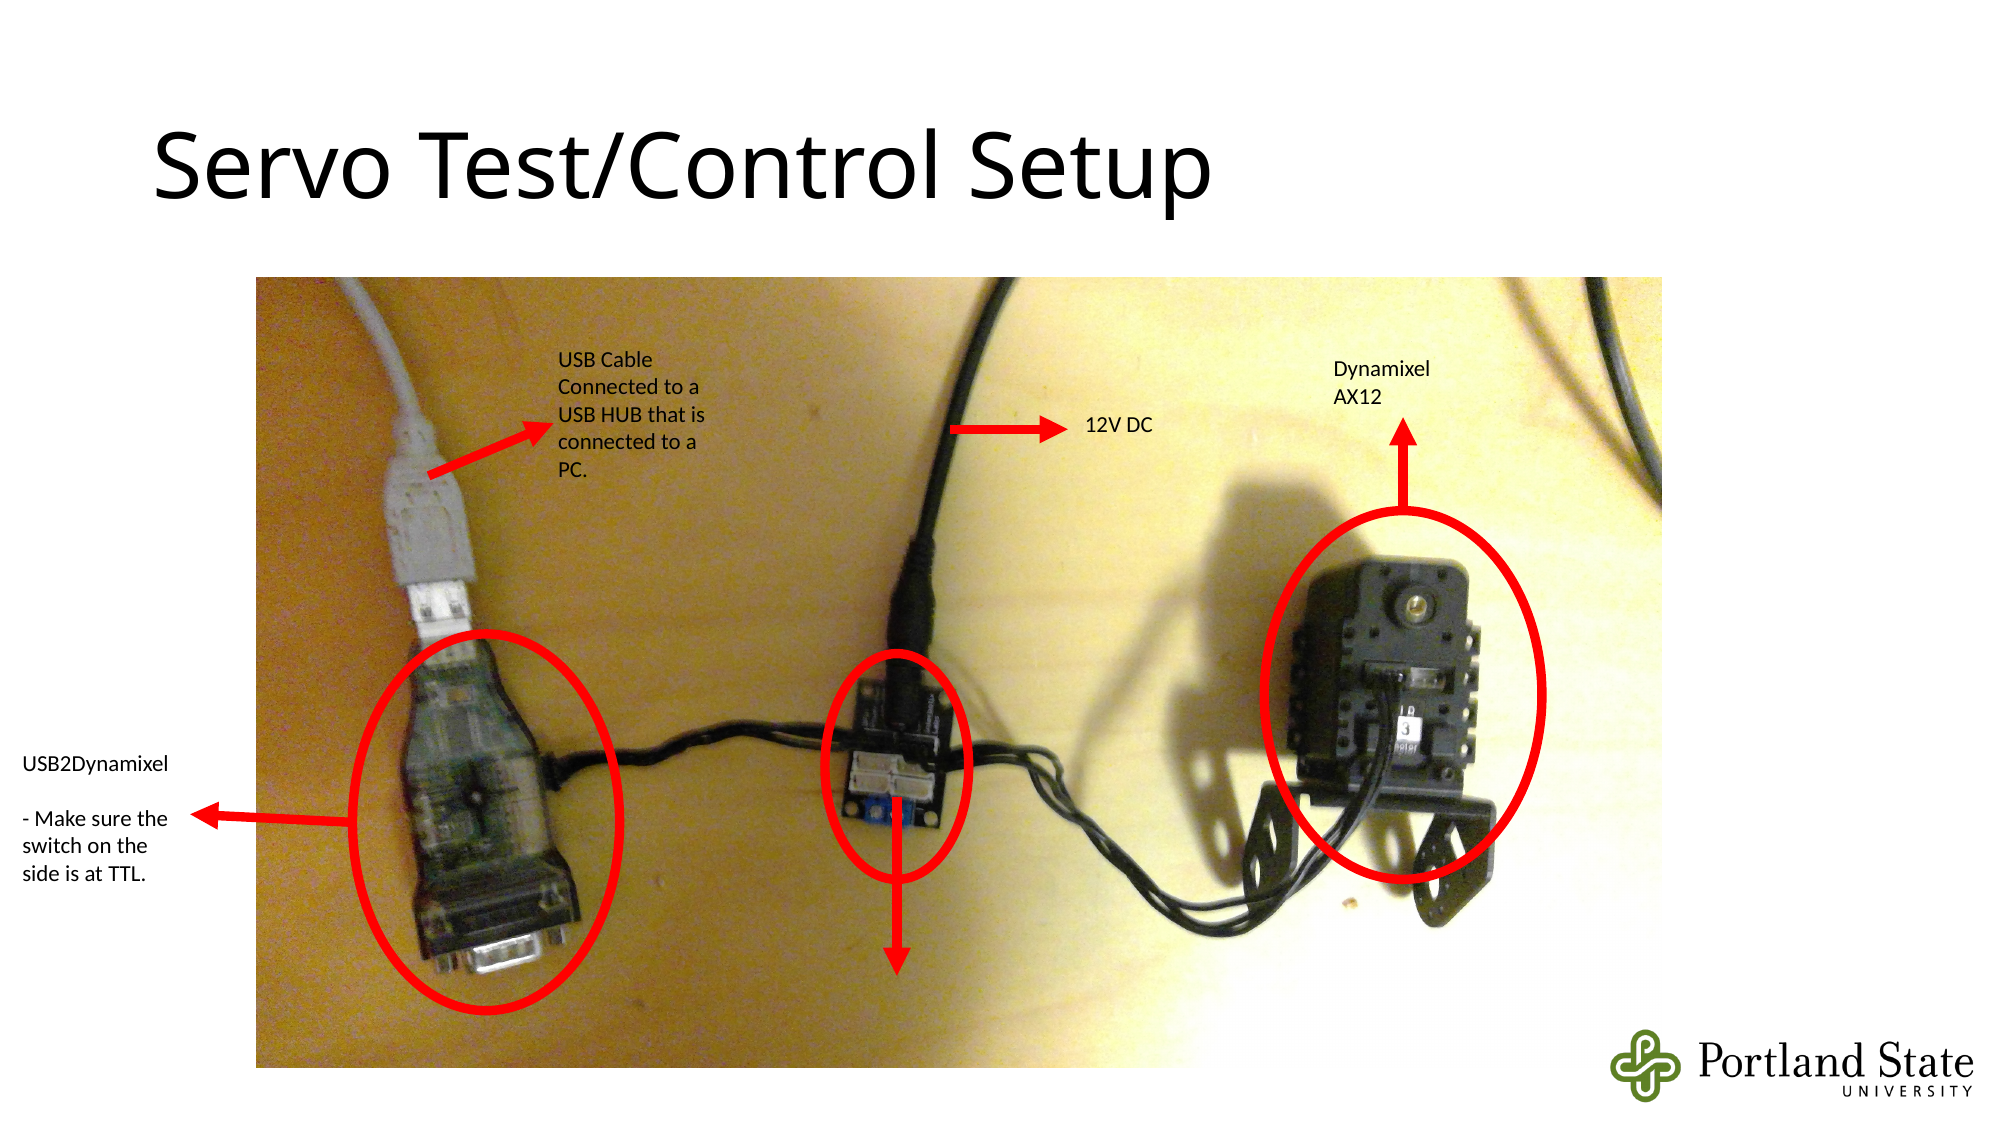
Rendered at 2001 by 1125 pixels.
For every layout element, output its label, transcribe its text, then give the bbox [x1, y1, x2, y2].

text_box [190, 814, 353, 823]
title Servo Test/Control Setup [137, 59, 1863, 278]
picture [256, 277, 1987, 1118]
text_box USB2Dynamixel - Make sure the switch on the side is at TTL. [7, 741, 190, 894]
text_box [428, 423, 554, 476]
